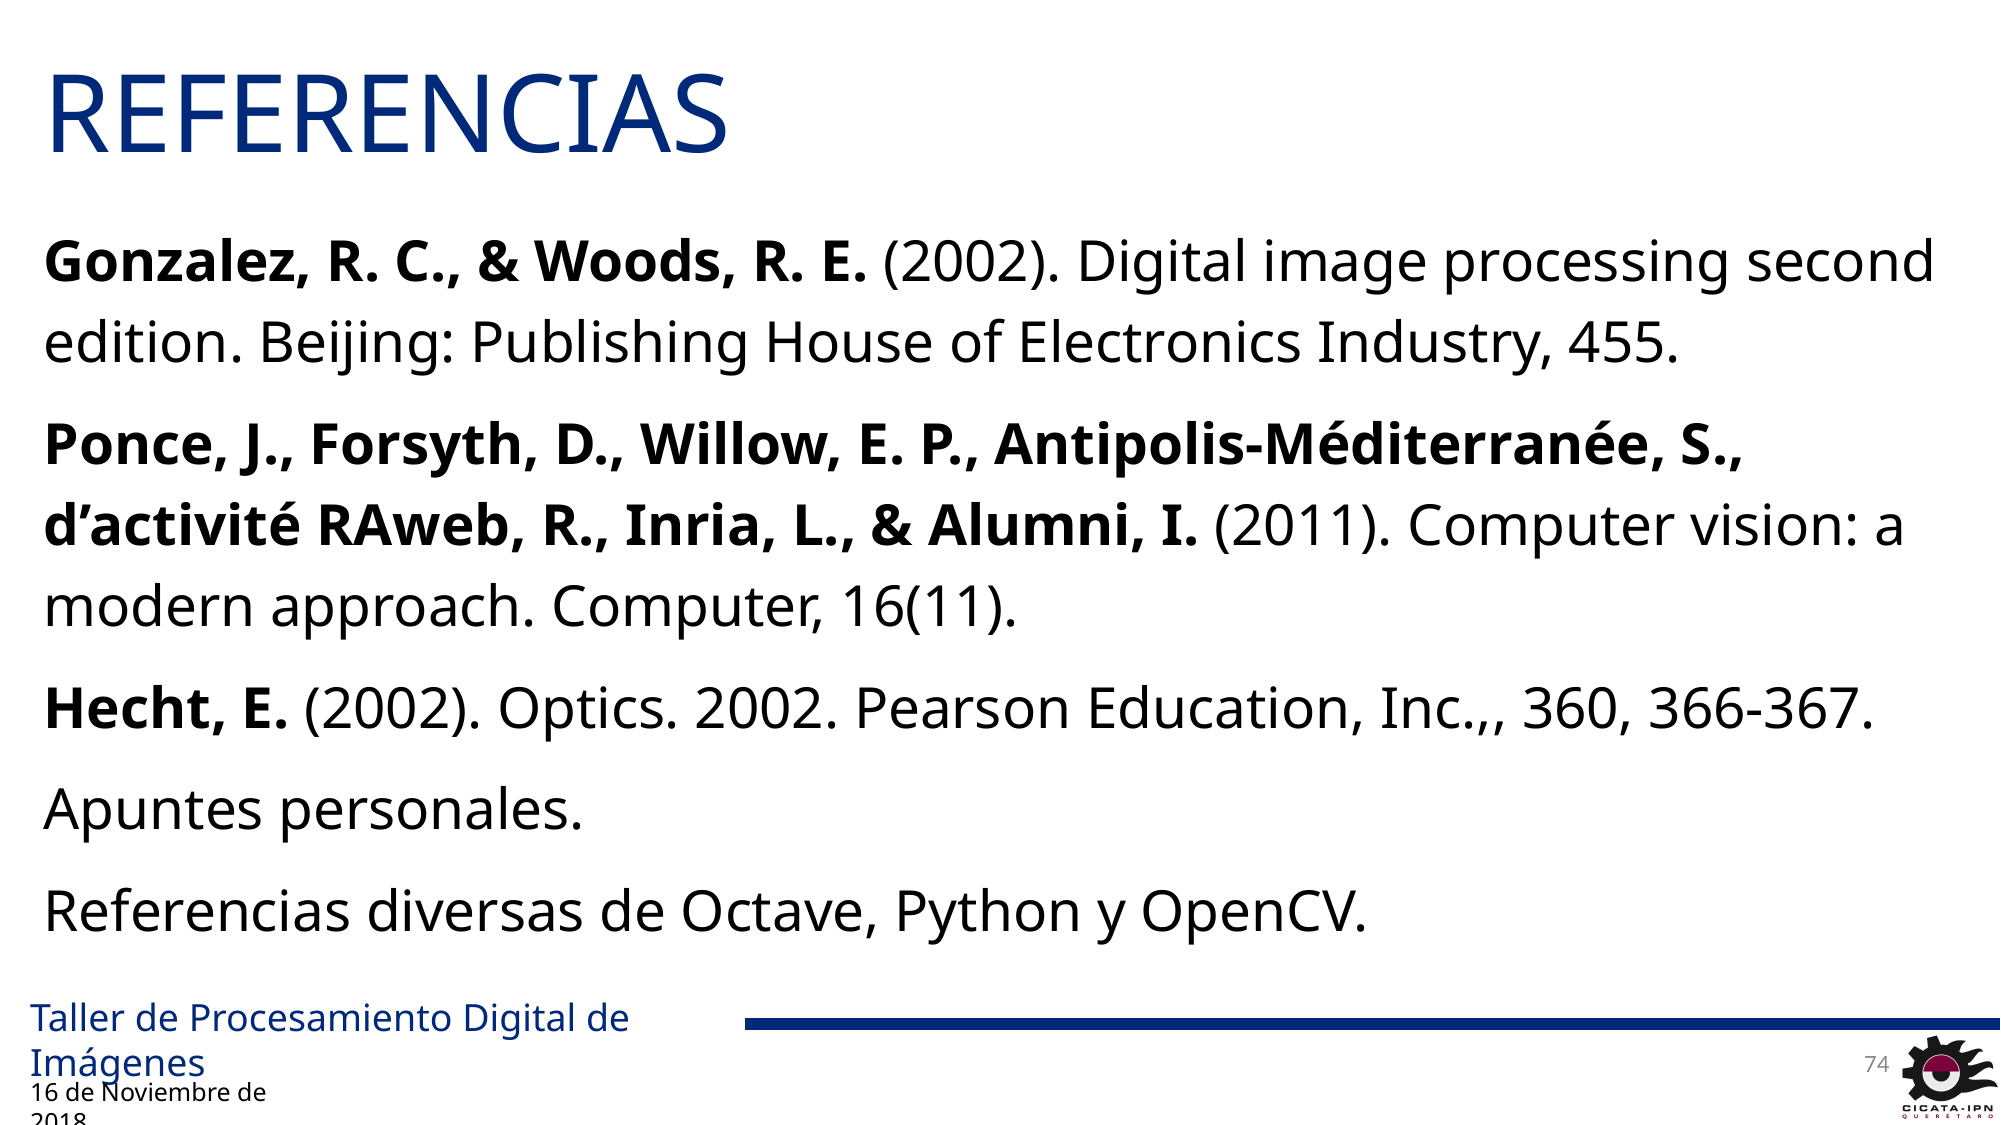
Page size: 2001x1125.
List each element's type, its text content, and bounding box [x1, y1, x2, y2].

list Gonzalez, R. C., & Woods, R. E. (2002). Digital image processing second edition. Beijing: Publishing House of Electronics Industry, 455. Ponce, J., Forsyth, D., Willow, E. P., Antipolis-Méditerranée, S., d’activité RAweb, R., Inria, L., & Alumni, I. (2011). Computer vision: a modern approach. Computer, 16(11). Hecht, E. (2002). Optics. 2002. Pearson Education, Inc.,, 360, 366-367. Apuntes personales. Referencias diversas de Octave, Python y OpenCV. [28, 204, 1957, 962]
text_box Taller de Procesamiento Digital de Imágenes [15, 986, 802, 1092]
picture [1901, 1034, 1999, 1120]
slide_number 74 [1732, 1032, 1905, 1093]
text_box 16 de Noviembre de 2018 [15, 1069, 342, 1125]
title REFERENCIAS [28, 40, 927, 194]
